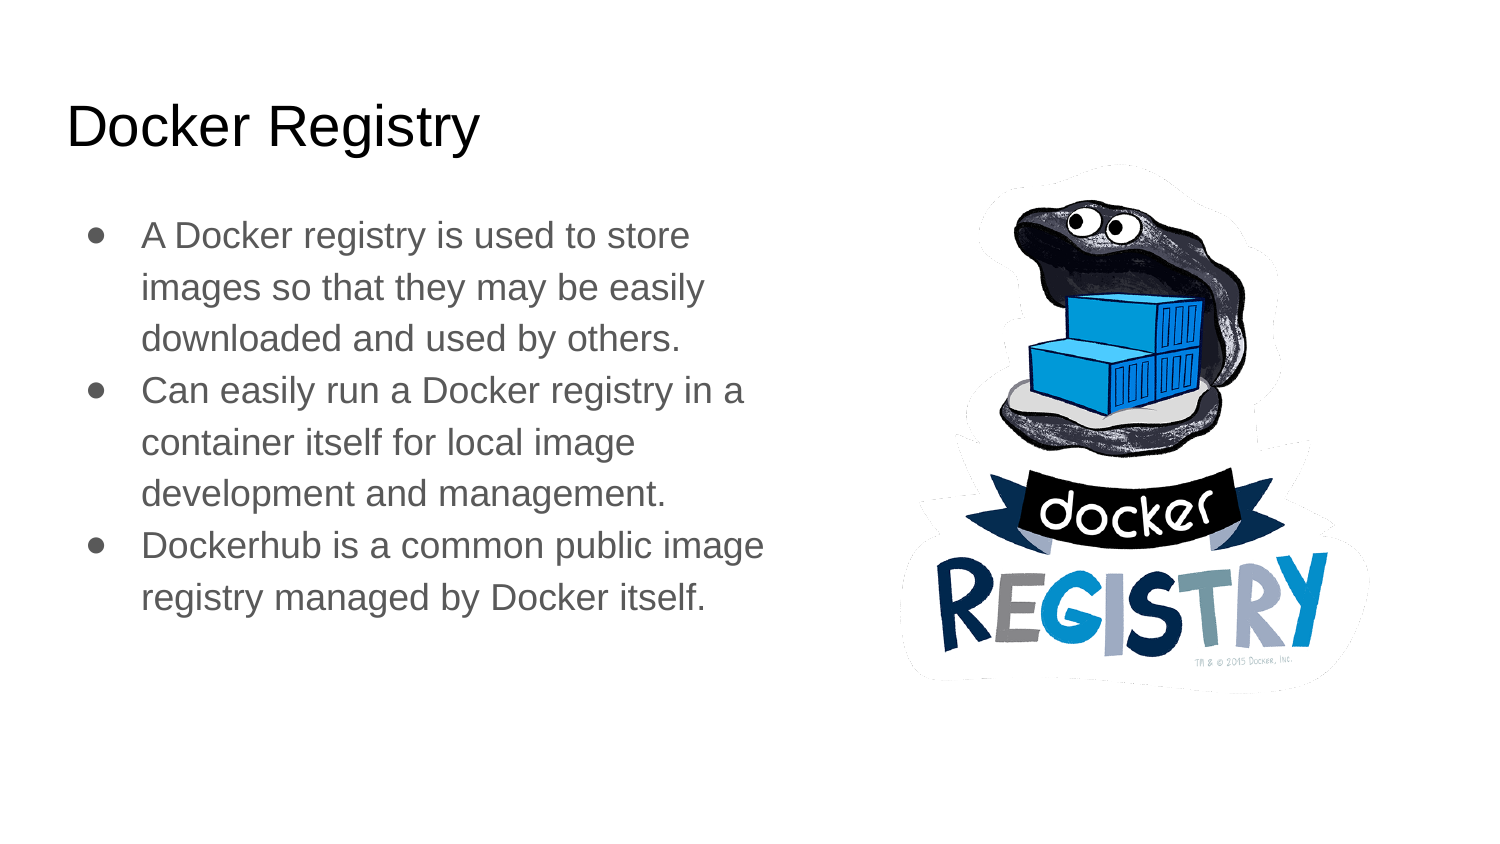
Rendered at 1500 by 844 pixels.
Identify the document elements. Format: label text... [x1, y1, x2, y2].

title Docker Registry [51, 72, 1449, 167]
picture [847, 116, 1420, 745]
list A Docker registry is used to store images so that they may be easily downloaded and used by others. Can easily run a Docker registry in a container itself for local image development and management. Dockerhub is a common public image registry managed by Docker itself. [51, 189, 785, 750]
